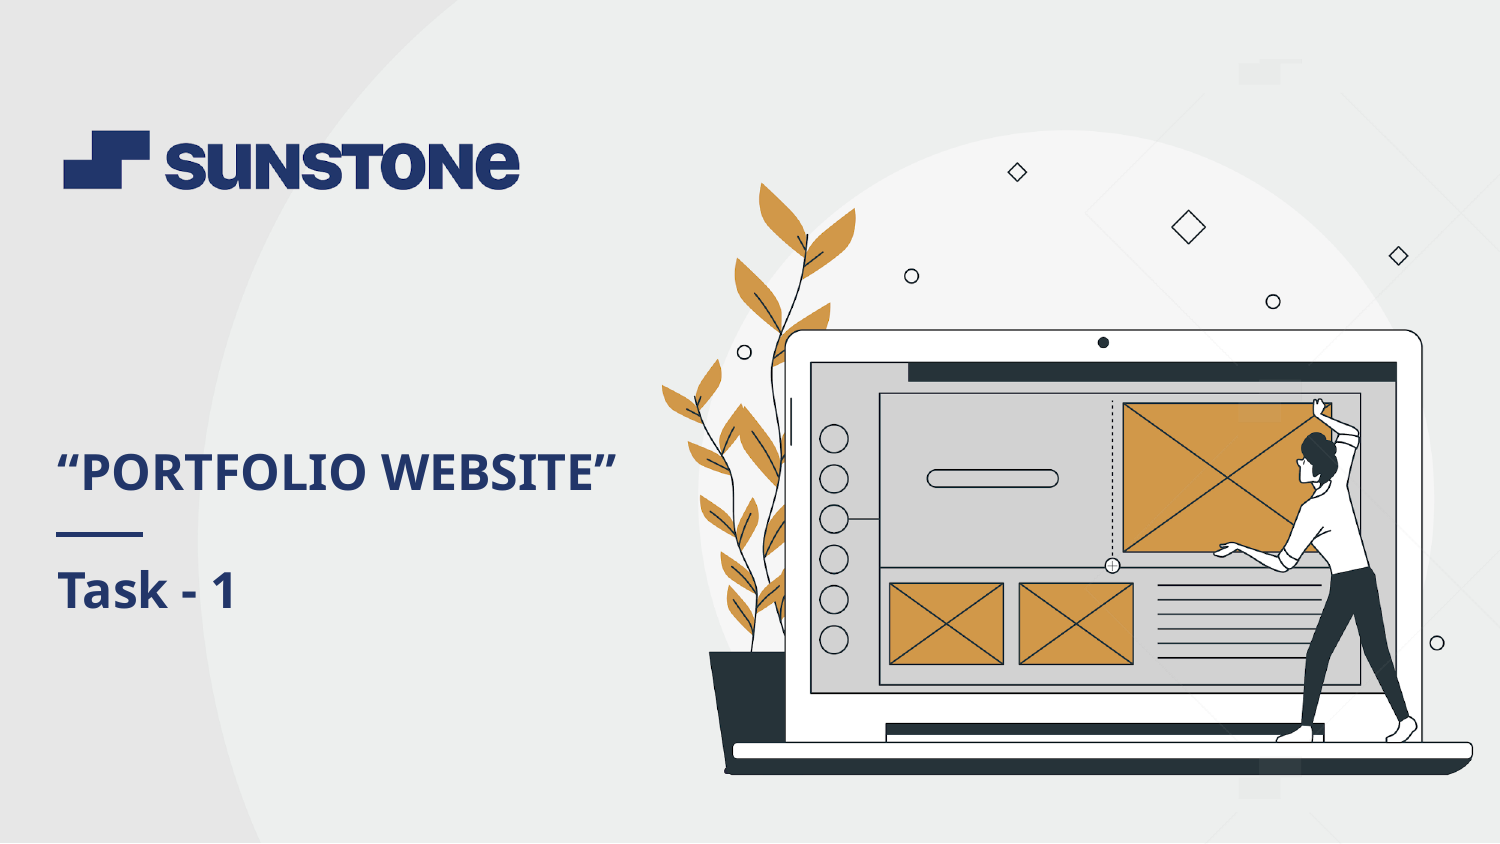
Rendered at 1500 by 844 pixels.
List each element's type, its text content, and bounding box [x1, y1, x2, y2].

picture [0, 0, 1500, 844]
list “PORTFOLIO WEBSITE” [42, 433, 427, 506]
list Task - 1 [42, 551, 427, 624]
